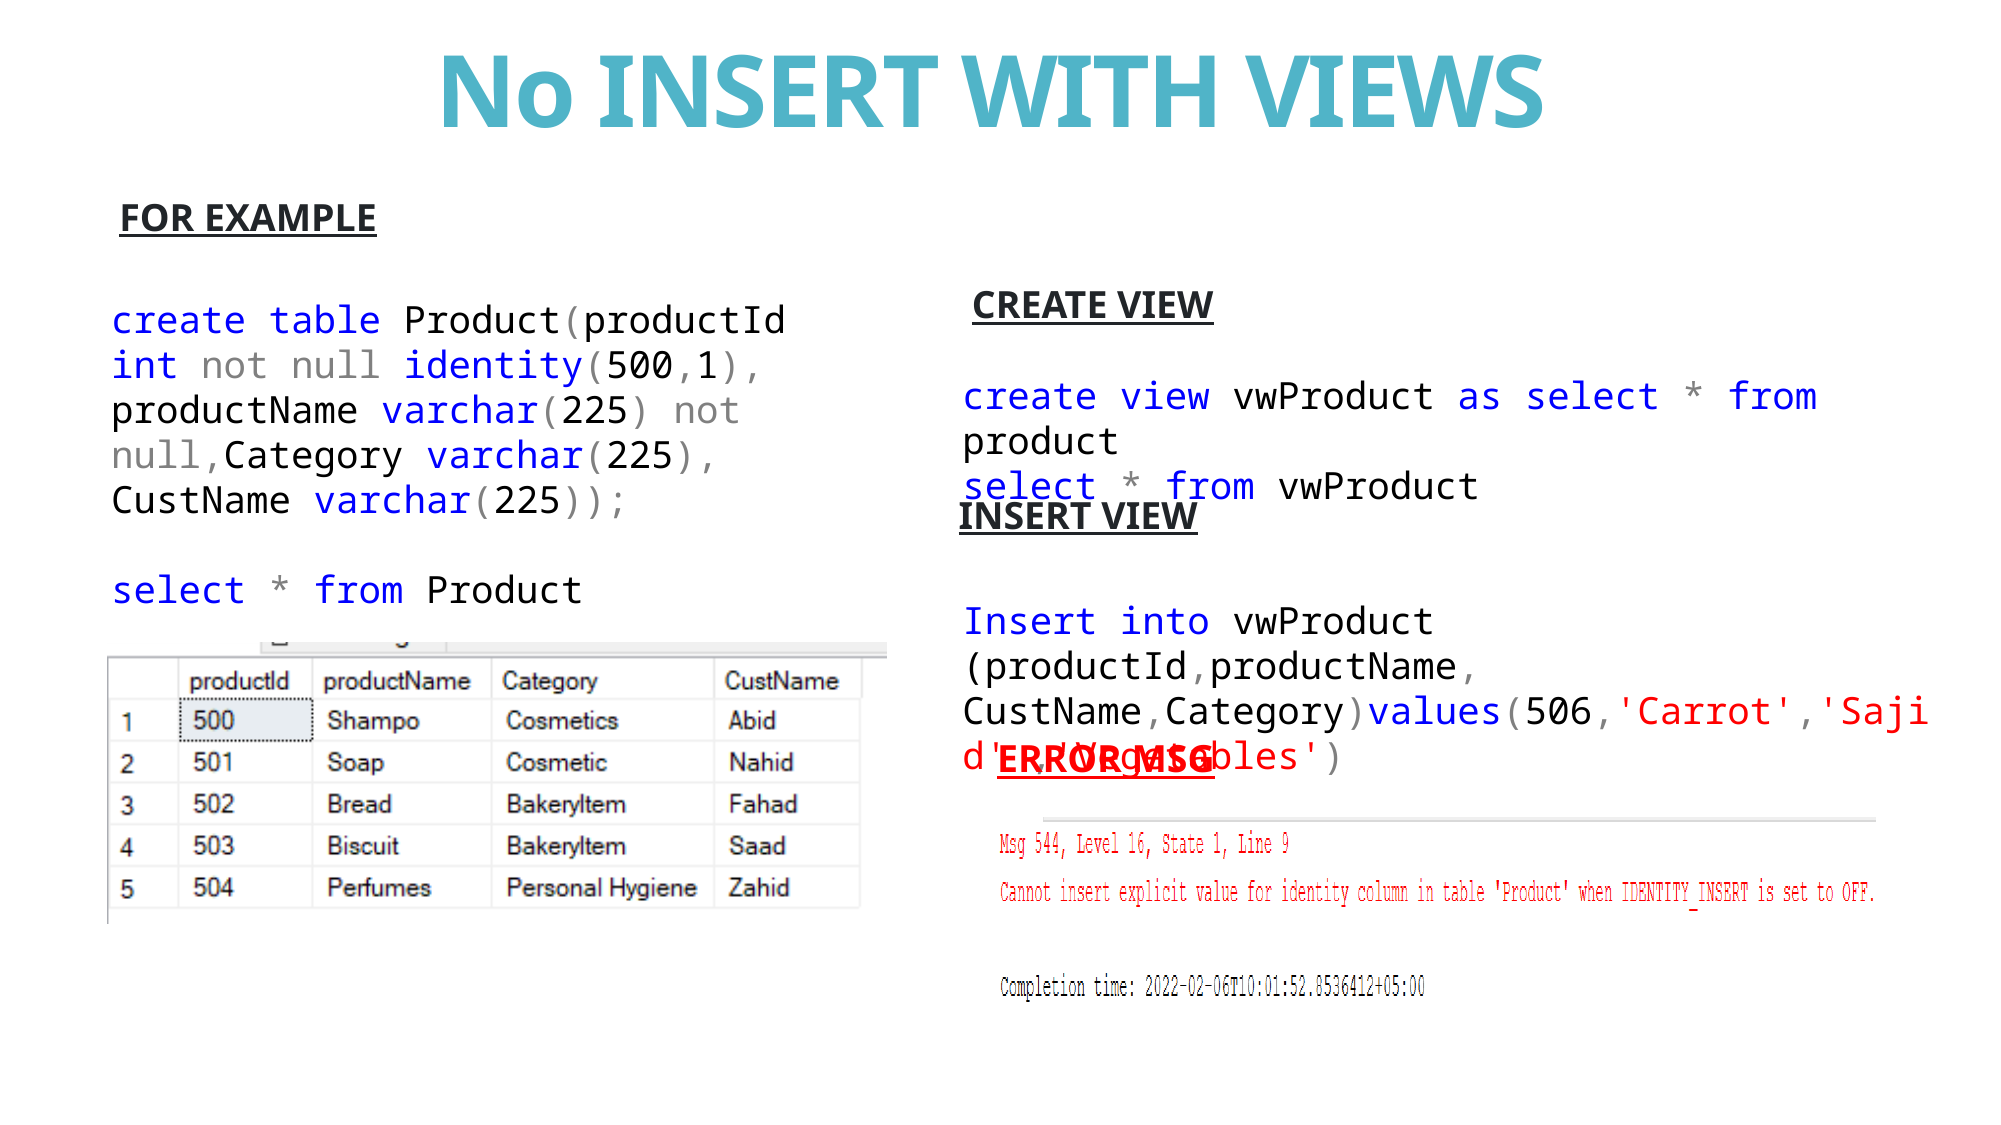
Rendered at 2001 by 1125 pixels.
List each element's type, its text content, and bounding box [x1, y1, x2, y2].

text_box create view vwProduct as select * from product select * from vwProduct Insert into vwProduct (productId,productName, CustName,Category)values(506,'Carrot','Sajid' ,'Vegetables') [947, 364, 1957, 785]
text_box INSERT VIEW [943, 484, 1213, 545]
title No INSERT WITH VIEWS [107, 50, 1876, 145]
text_box FOR EXAMPLE [104, 186, 393, 247]
text_box CREATE VIEW [957, 274, 1229, 334]
picture [992, 817, 1876, 1071]
picture [107, 641, 887, 925]
text_box create table Product(productId int not null identity(500,1), productName varchar(225) not null,Category varchar(225), CustName varchar(225)); select * from Product [96, 288, 879, 619]
text_box ERROR MSG [982, 728, 1231, 788]
